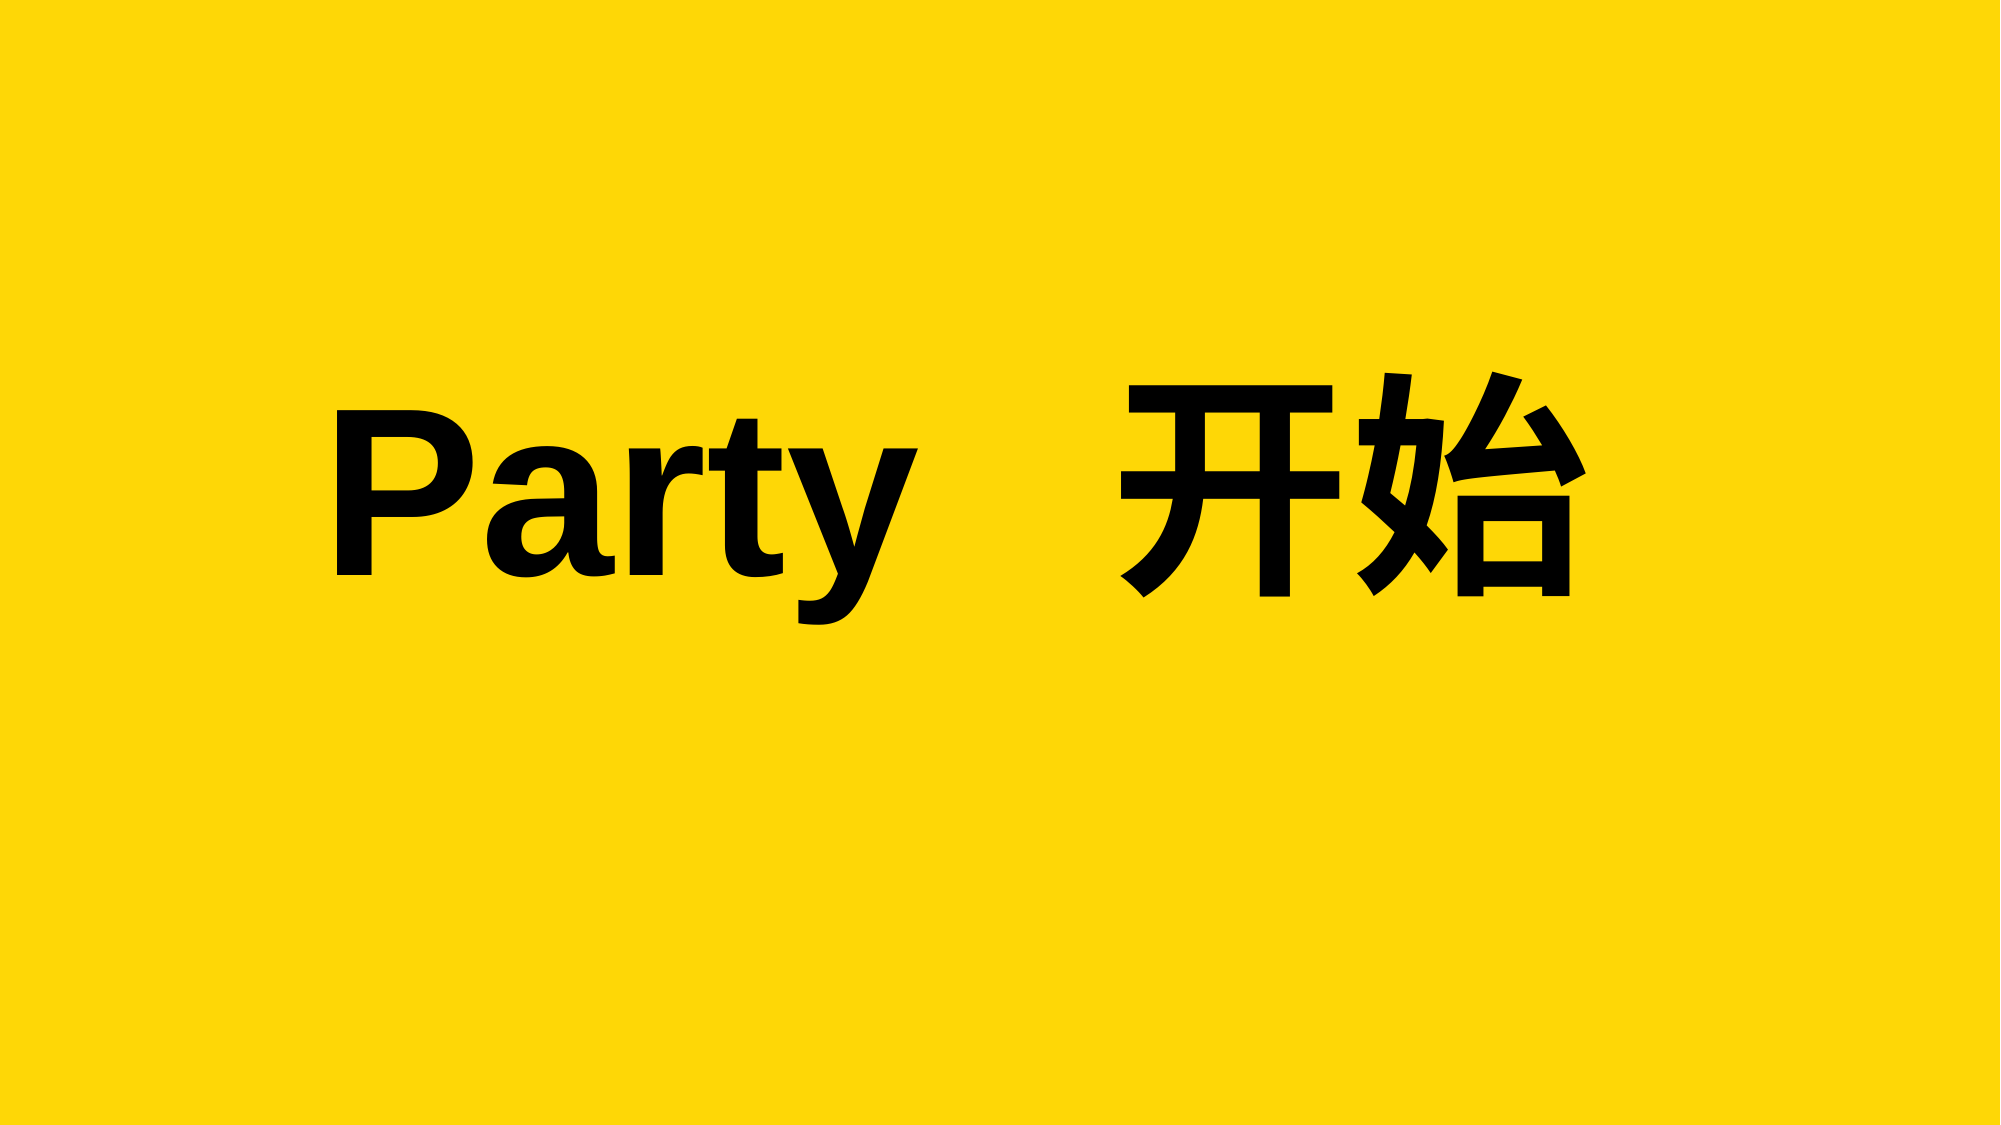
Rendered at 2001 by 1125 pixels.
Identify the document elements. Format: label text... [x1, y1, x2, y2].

text_box Party 开始 [43, 328, 1868, 631]
